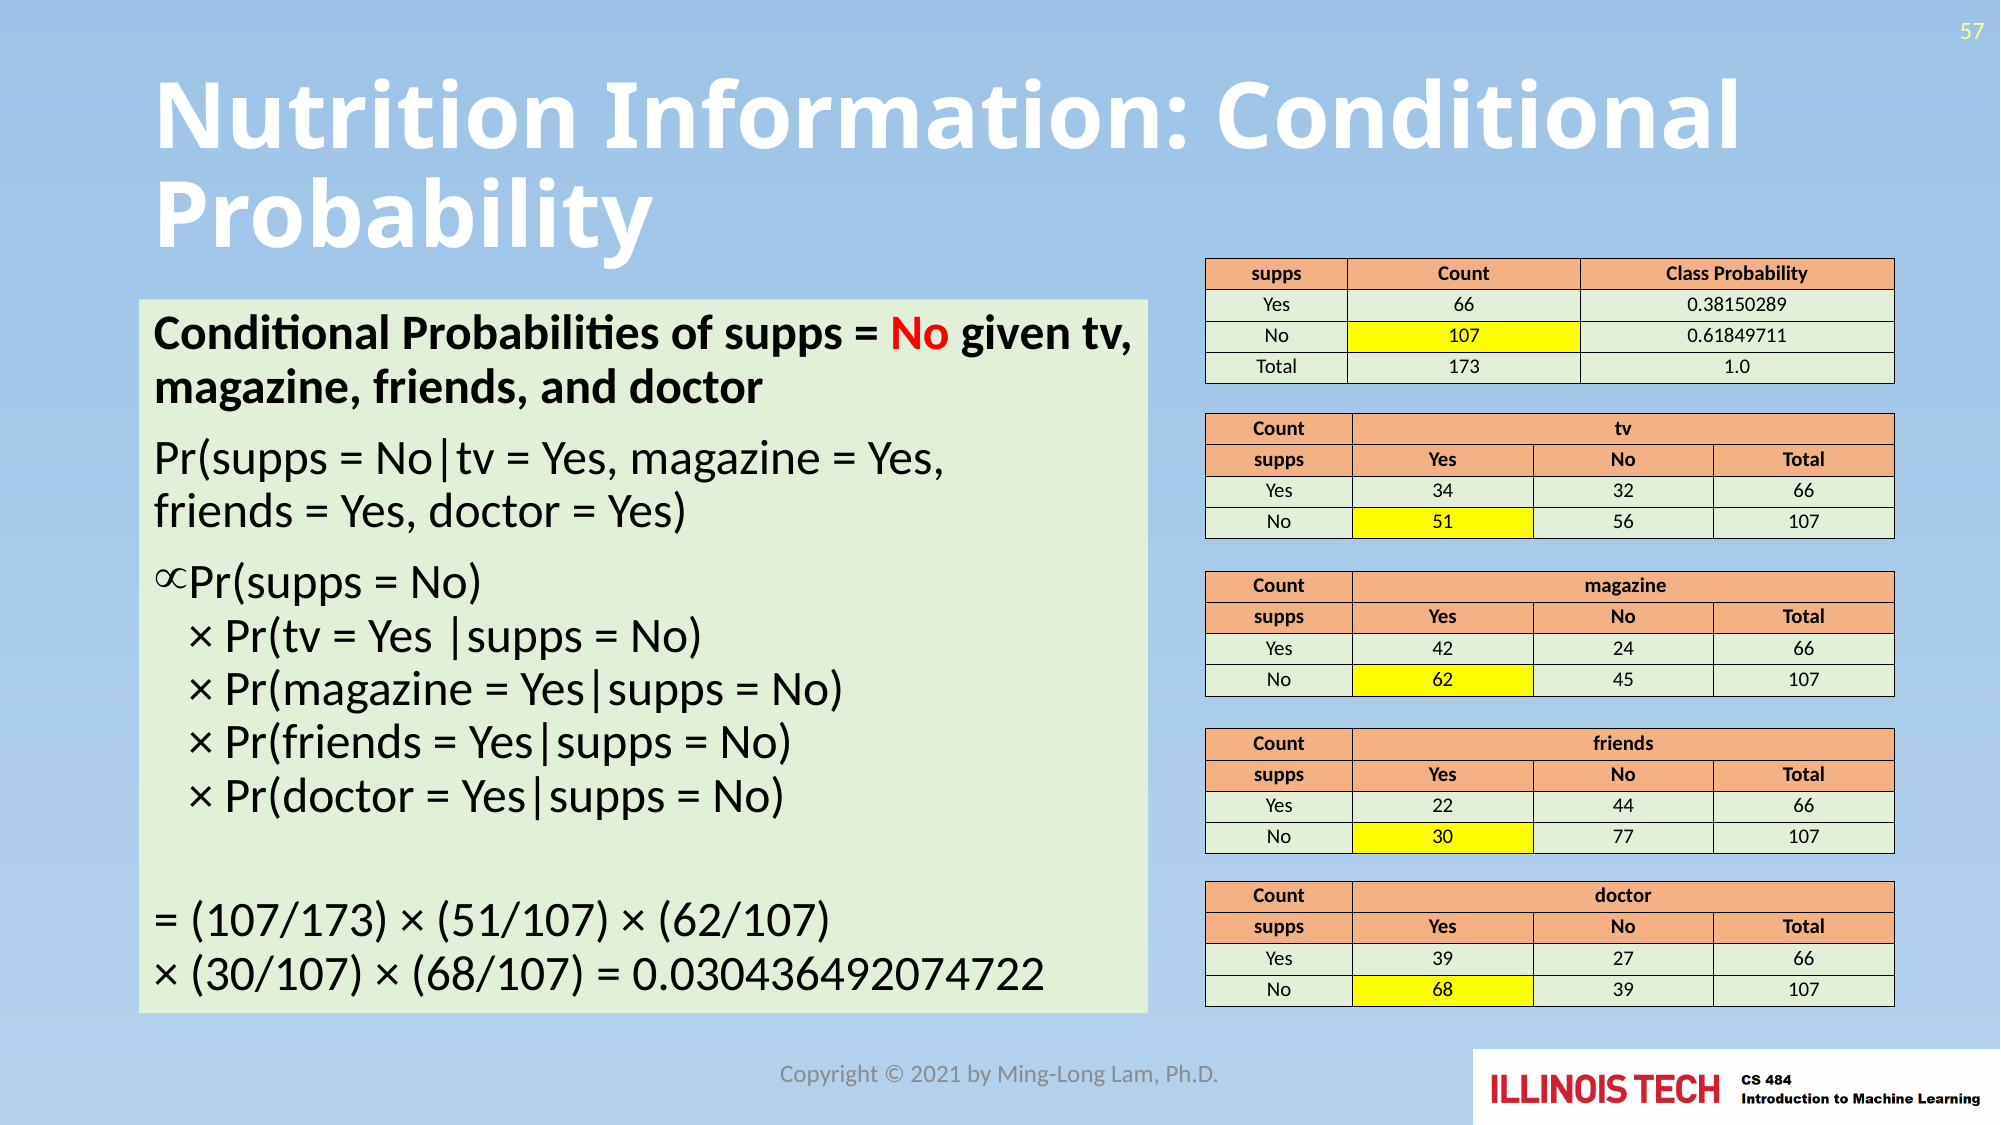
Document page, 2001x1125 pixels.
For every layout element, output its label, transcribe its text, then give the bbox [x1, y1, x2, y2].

table_header Count [1348, 259, 1580, 289]
table_cell No [1534, 913, 1713, 943]
table_cell 45 [1534, 665, 1713, 696]
table_cell supps [1206, 913, 1352, 943]
table_cell 27 [1534, 944, 1713, 975]
footer Copyright © 2021 by Ming-Long Lam, Ph.D. [662, 1042, 1338, 1103]
table_cell supps [1206, 761, 1352, 791]
table_cell 44 [1534, 792, 1713, 822]
table_cell 51 [1353, 508, 1533, 538]
table_cell Yes [1353, 445, 1533, 476]
table_cell 56 [1534, 508, 1713, 538]
table_cell Yes [1206, 477, 1352, 507]
table_cell Total [1714, 603, 1894, 633]
table_cell supps [1206, 603, 1352, 633]
table_header magazine [1353, 572, 1894, 602]
slide_number 57 [1550, 0, 2000, 60]
table_cell 0.38150289 [1581, 290, 1894, 321]
table_header Class Probability [1581, 259, 1894, 289]
table_cell No [1206, 976, 1352, 1006]
table_cell 77 [1534, 823, 1713, 853]
table_header Count [1206, 882, 1352, 912]
table_header Count [1206, 414, 1352, 444]
table_cell Yes [1353, 603, 1533, 633]
table_cell 42 [1353, 634, 1533, 664]
table_cell Yes [1206, 944, 1352, 975]
table_header Count [1206, 572, 1352, 602]
table_cell 1.0 [1581, 353, 1894, 383]
list Conditional Probabilities of supps = No given tv, magazine, friends, and doctor Pr(supps = No|tv = Yes, magazine = Yes, friends = Yes, doctor = Yes) Pr(supps = No) × Pr(tv = Yes |supps = No) × Pr(magazine = Yes|supps = No) × Pr(friends = Yes|supps = No) × Pr(doctor = Yes|supps = No) = (107/173) × (51/107) × (62/107) × (30/107) × (68/107) = 0.030436492074722 [139, 299, 1148, 1014]
table_header tv [1353, 414, 1894, 444]
table_cell Yes [1353, 913, 1533, 943]
table_cell 173 [1348, 353, 1580, 383]
table_cell Total [1714, 761, 1894, 791]
table_cell Yes [1206, 290, 1347, 321]
table_cell 24 [1534, 634, 1713, 664]
table_cell Yes [1353, 761, 1533, 791]
table_cell 34 [1353, 477, 1533, 507]
table_cell 66 [1714, 634, 1894, 664]
table_cell Total [1206, 353, 1347, 383]
table_cell 68 [1353, 976, 1533, 1006]
table_cell 107 [1714, 823, 1894, 853]
table_cell No [1534, 761, 1713, 791]
table_header doctor [1353, 882, 1894, 912]
table_cell 66 [1348, 290, 1580, 321]
table_cell No [1206, 322, 1347, 352]
title Nutrition Information: Conditional Probability [137, 59, 1863, 278]
table_cell No [1534, 603, 1713, 633]
table_cell 107 [1714, 508, 1894, 538]
table_cell 22 [1353, 792, 1533, 822]
table_cell Total [1714, 445, 1894, 476]
table_cell 66 [1714, 944, 1894, 975]
table_cell 39 [1353, 944, 1533, 975]
table_cell No [1206, 508, 1352, 538]
table_header Count [1206, 729, 1352, 760]
table_cell No [1206, 665, 1352, 696]
table_cell 62 [1353, 665, 1533, 696]
table_cell supps [1206, 445, 1352, 476]
table_cell 66 [1714, 792, 1894, 822]
table_cell Yes [1206, 792, 1352, 822]
table_cell 107 [1348, 322, 1580, 352]
table_header friends [1353, 729, 1894, 760]
table_cell 107 [1714, 976, 1894, 1006]
table_cell 30 [1353, 823, 1533, 853]
table_cell No [1534, 445, 1713, 476]
table_header supps [1206, 259, 1347, 289]
table_cell 39 [1534, 976, 1713, 1006]
table_cell 107 [1714, 665, 1894, 696]
table_cell No [1206, 823, 1352, 853]
picture [1473, 1049, 2000, 1125]
table_cell Yes [1206, 634, 1352, 664]
table_cell Total [1714, 913, 1894, 943]
table_cell 66 [1714, 477, 1894, 507]
table_cell 32 [1534, 477, 1713, 507]
table_cell 0.61849711 [1581, 322, 1894, 352]
